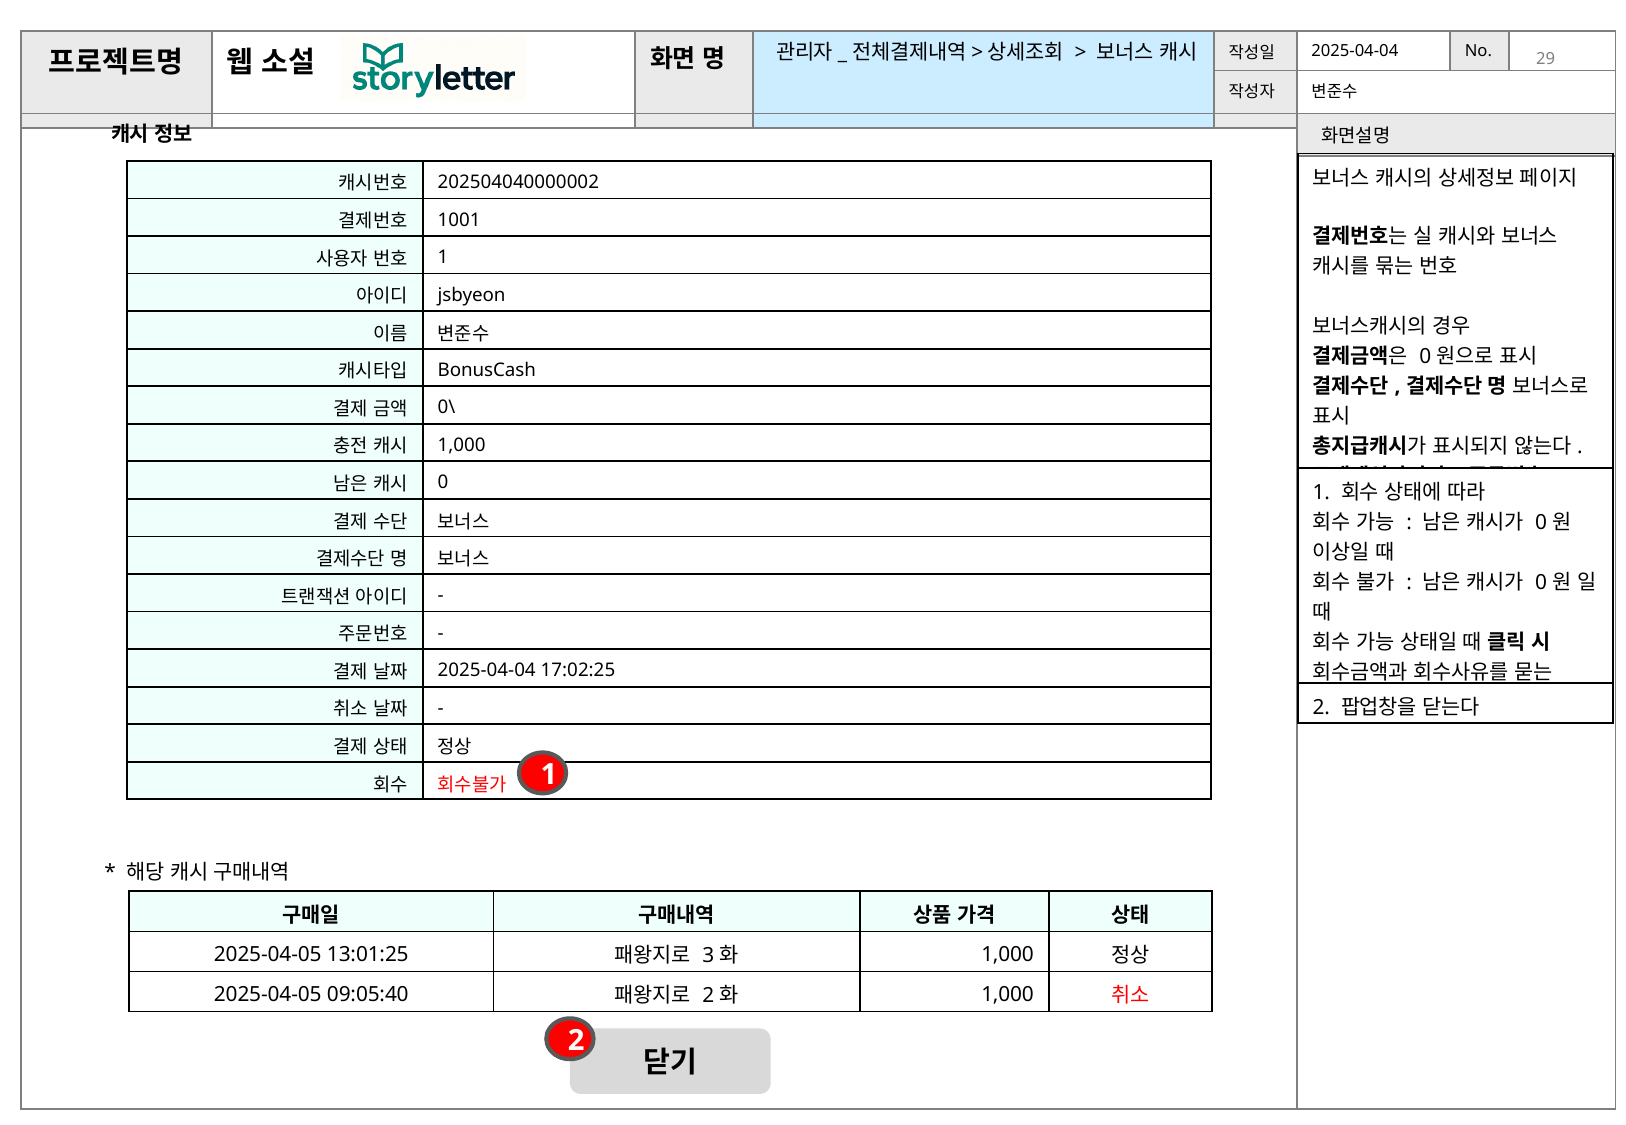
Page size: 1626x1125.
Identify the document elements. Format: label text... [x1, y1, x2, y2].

table_cell 이름 [128, 312, 422, 348]
table_cell 사용자 번호 [128, 237, 422, 273]
table_cell 1,000 [861, 972, 1048, 1011]
table_header 상태 [1050, 892, 1211, 931]
table_cell 1. 회수 상태에 따라 회수 가능 : 남은 캐시가 0원 이상일 때 회수 불가 : 남은 캐시가 0원 일 때 회수 가능 상태일 때 클릭 시 회수금액과 회수사유를 묻는 영역이 나오게 한다. [1299, 469, 1612, 682]
table_cell 패왕지로 2화 [494, 972, 859, 1011]
text_box 관리자_전체결제내역>상세조회 > 보너스 캐시 [761, 31, 1213, 71]
table_cell 남은 캐시 [128, 462, 422, 498]
table_cell BonusCash [424, 350, 1210, 385]
table_cell 회수 [128, 763, 422, 798]
table_cell 결제 수단 [128, 500, 422, 536]
table_cell 결제수단 명 [128, 537, 422, 573]
table_cell 캐시타입 [128, 350, 422, 385]
table_header 202504040000002 [424, 162, 1210, 198]
table_cell - [424, 575, 1210, 611]
table_cell 충전 캐시 [128, 425, 422, 460]
table_cell 아이디 [128, 274, 422, 310]
table_cell 결제번호 [128, 199, 422, 235]
text_box 1 [516, 750, 569, 796]
table_cell 1,000 [424, 425, 1210, 460]
table_cell 취소 [1050, 972, 1211, 1011]
table_cell - [424, 612, 1210, 648]
table_cell 회수불가 [424, 763, 1210, 798]
text_box 캐시 정보 [96, 113, 283, 154]
table_cell 2025-04-04 17:02:25 [424, 650, 1210, 686]
table_header 보너스 캐시의 상세정보 페이지 결제번호는 실 캐시와 보너스 캐시를 묶는 번호 보너스캐시의 경우 결제금액은 0원으로 표시 결제수단,결제수단 명 보너스로 표시 총지급캐시가 표시되지 않는다. 트랜잭션아이디, 주문번호 null [1299, 154, 1612, 467]
table_cell 패왕지로 3화 [494, 932, 859, 971]
picture [339, 35, 526, 101]
table_cell 1 [424, 237, 1210, 273]
table_cell 결제 날짜 [128, 650, 422, 686]
table_cell 보너스 [424, 537, 1210, 573]
table_cell 1,000 [861, 932, 1048, 971]
table_header 구매일 [130, 892, 493, 931]
table_cell 결제 금액 [128, 387, 422, 423]
table_cell 변준수 [424, 312, 1210, 348]
table_cell 1001 [424, 199, 1210, 235]
table_header 캐시번호 [128, 162, 422, 198]
table_cell jsbyeon [424, 274, 1210, 310]
text_box * 해당 캐시 구매내역 [89, 850, 380, 891]
table_cell 주문번호 [128, 612, 422, 648]
table_cell 2. 팝업창을 닫는다 [1299, 684, 1612, 722]
table_cell 2025-04-05 09:05:40 [130, 972, 493, 1011]
text_box 2 [544, 1016, 596, 1062]
table_cell 0 [424, 462, 1210, 498]
text_box 닫기 [567, 1026, 773, 1097]
table_cell 정상 [1050, 932, 1211, 971]
table_cell 2025-04-05 13:01:25 [130, 932, 493, 971]
table_header 상품 가격 [861, 892, 1048, 931]
table_cell - [424, 688, 1210, 723]
table_cell 취소 날짜 [128, 688, 422, 723]
table_cell 트랜잭션 아이디 [128, 575, 422, 611]
table_cell 보너스 [424, 500, 1210, 536]
table_header 구매내역 [494, 892, 859, 931]
table_cell 정상 [424, 725, 1210, 761]
table_cell 0\ [424, 387, 1210, 423]
table_cell 결제 상태 [128, 725, 422, 761]
